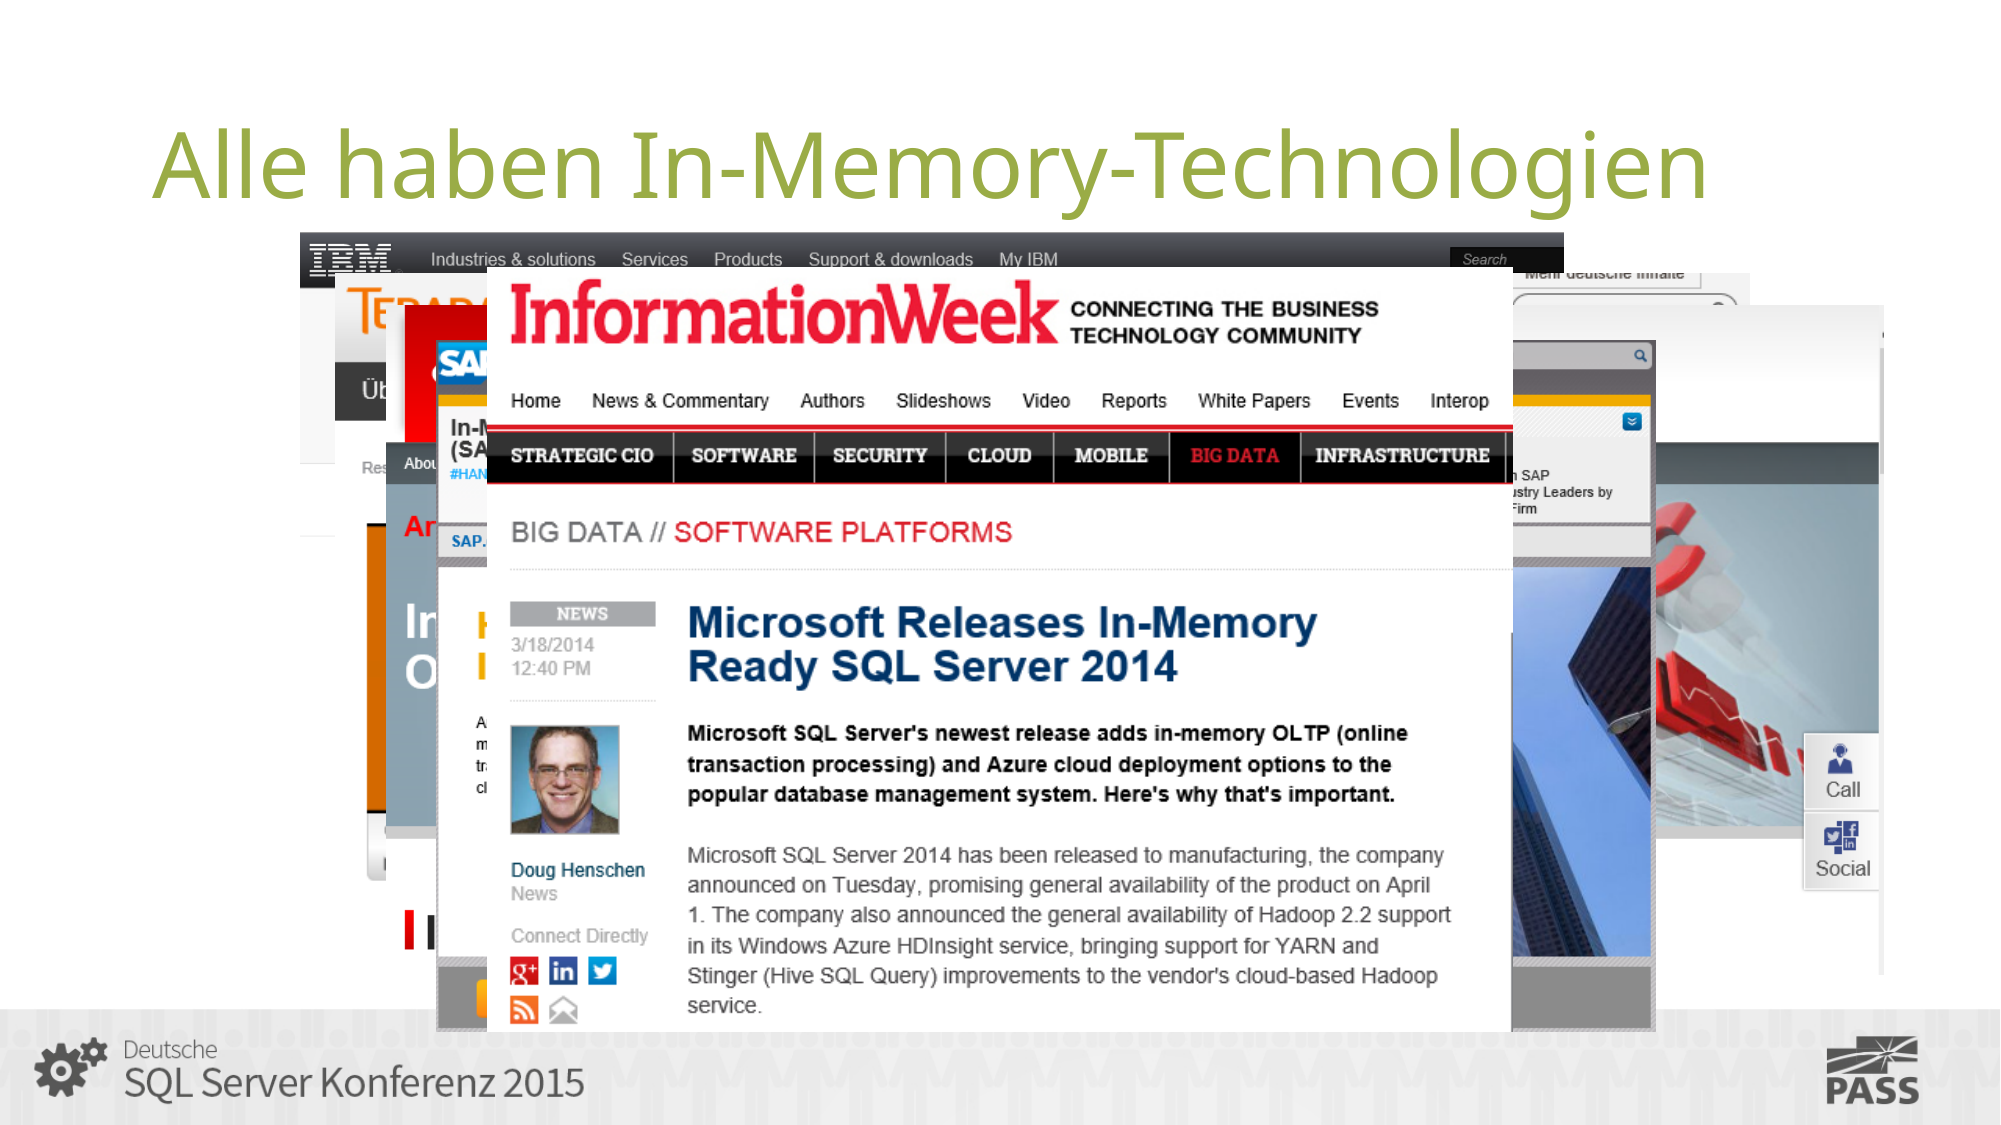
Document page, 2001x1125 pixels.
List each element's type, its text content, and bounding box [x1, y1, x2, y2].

title Alle haben In-Memory-Technologien [137, 59, 1863, 278]
picture [0, 0, 2001, 1125]
